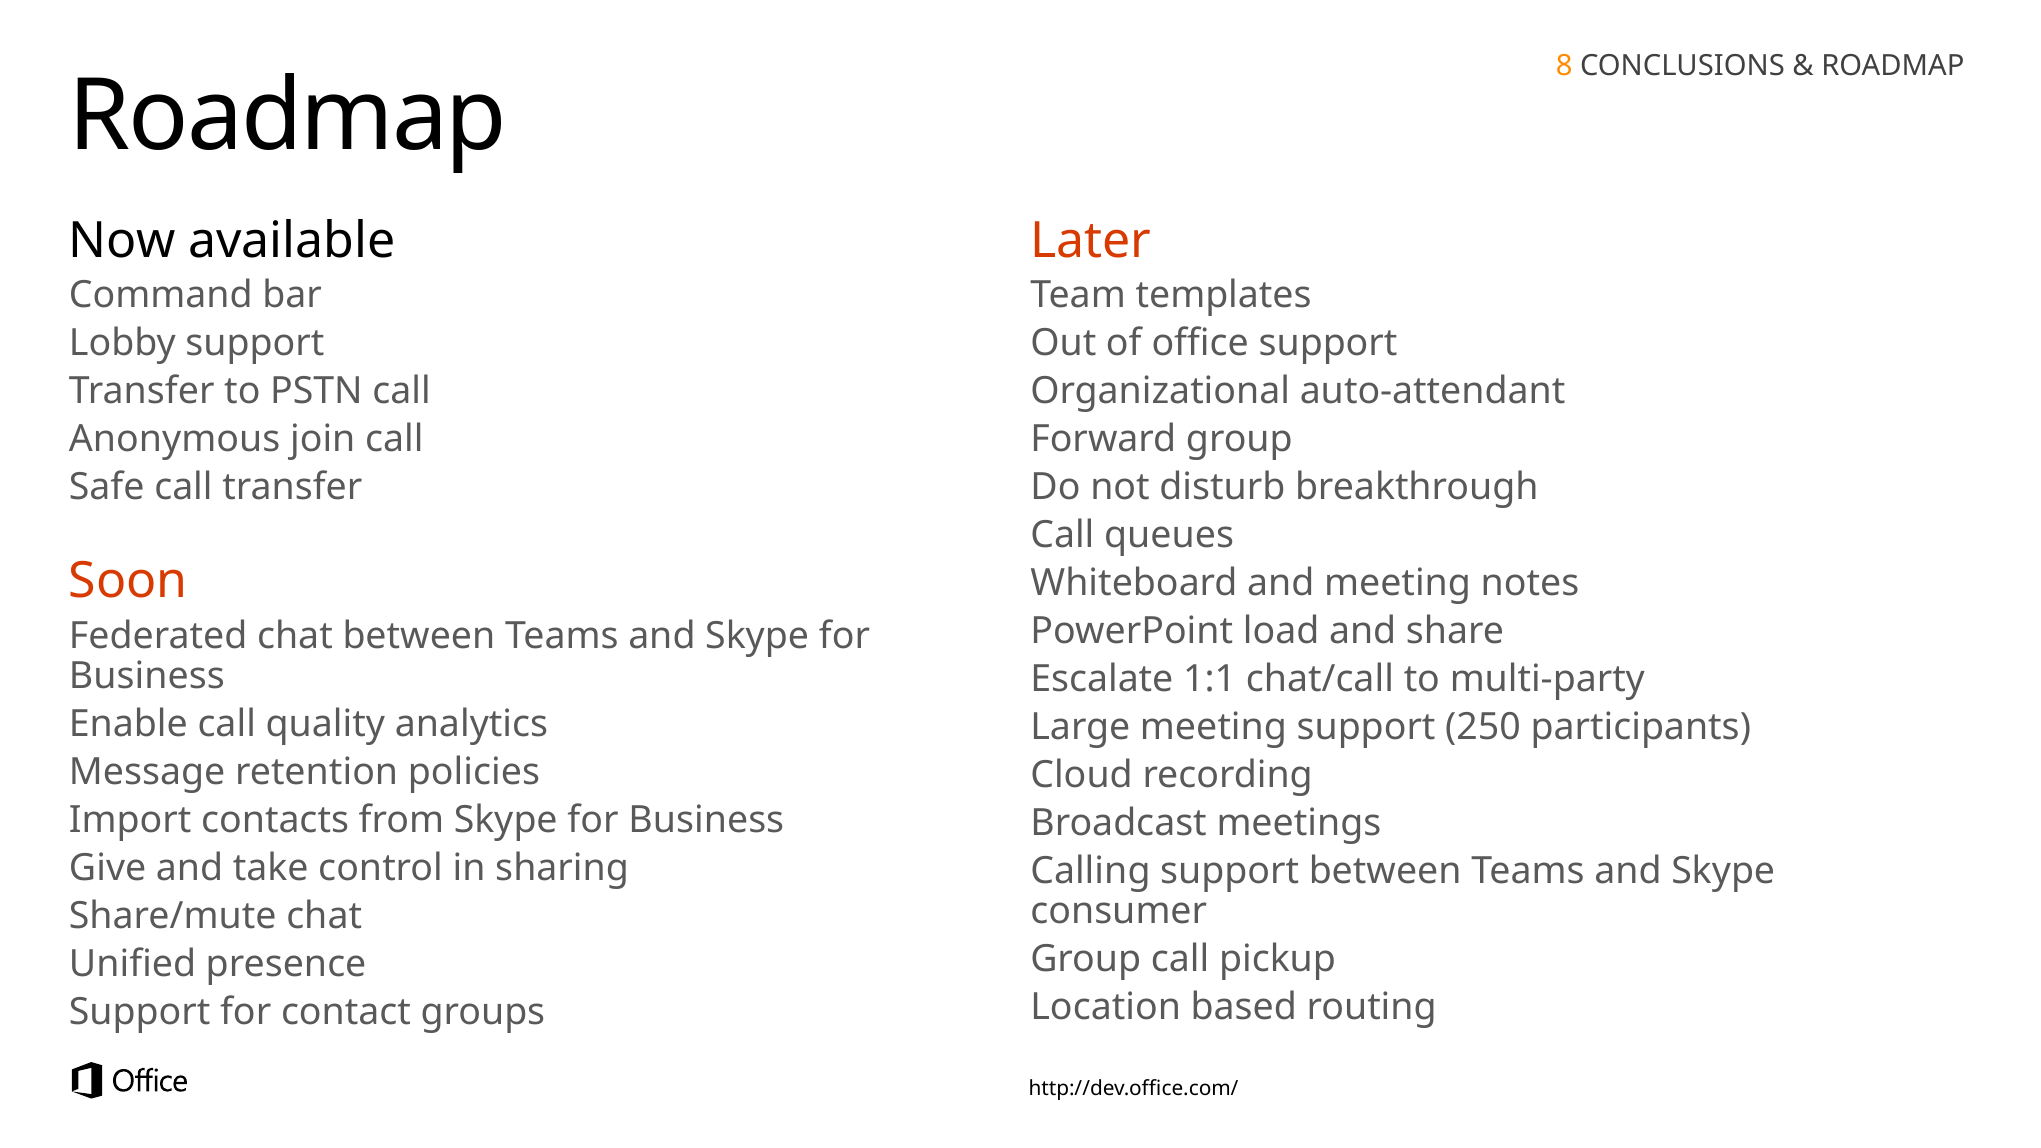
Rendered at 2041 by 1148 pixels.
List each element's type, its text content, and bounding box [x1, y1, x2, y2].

text_box Soon Federated chat between Teams and Skype for Business Enable call quality analytics Message retention policies Import contacts from Skype for Business Give and take control in sharing Share/mute chat Unified presence Support for contact groups [45, 539, 960, 1048]
text_box Later Team templates Out of office support Organizational auto-attendant Forward group Do not disturb breakthrough Call queues Whiteboard and meeting notes PowerPoint load and share Escalate 1:1 chat/call to multi-party Large meeting support (250 participants) Cloud recording Broadcast meetings Calling support between Teams and Skype consumer Group call pickup Location based routing [1006, 198, 1922, 1043]
list Now available Command bar Lobby support Transfer to PSTN call Anonymous join call Safe call transfer [45, 199, 960, 539]
footer 8 CONCLUSIONS & ROADMAP [1306, 48, 1996, 110]
title Roadmap [45, 48, 1996, 199]
